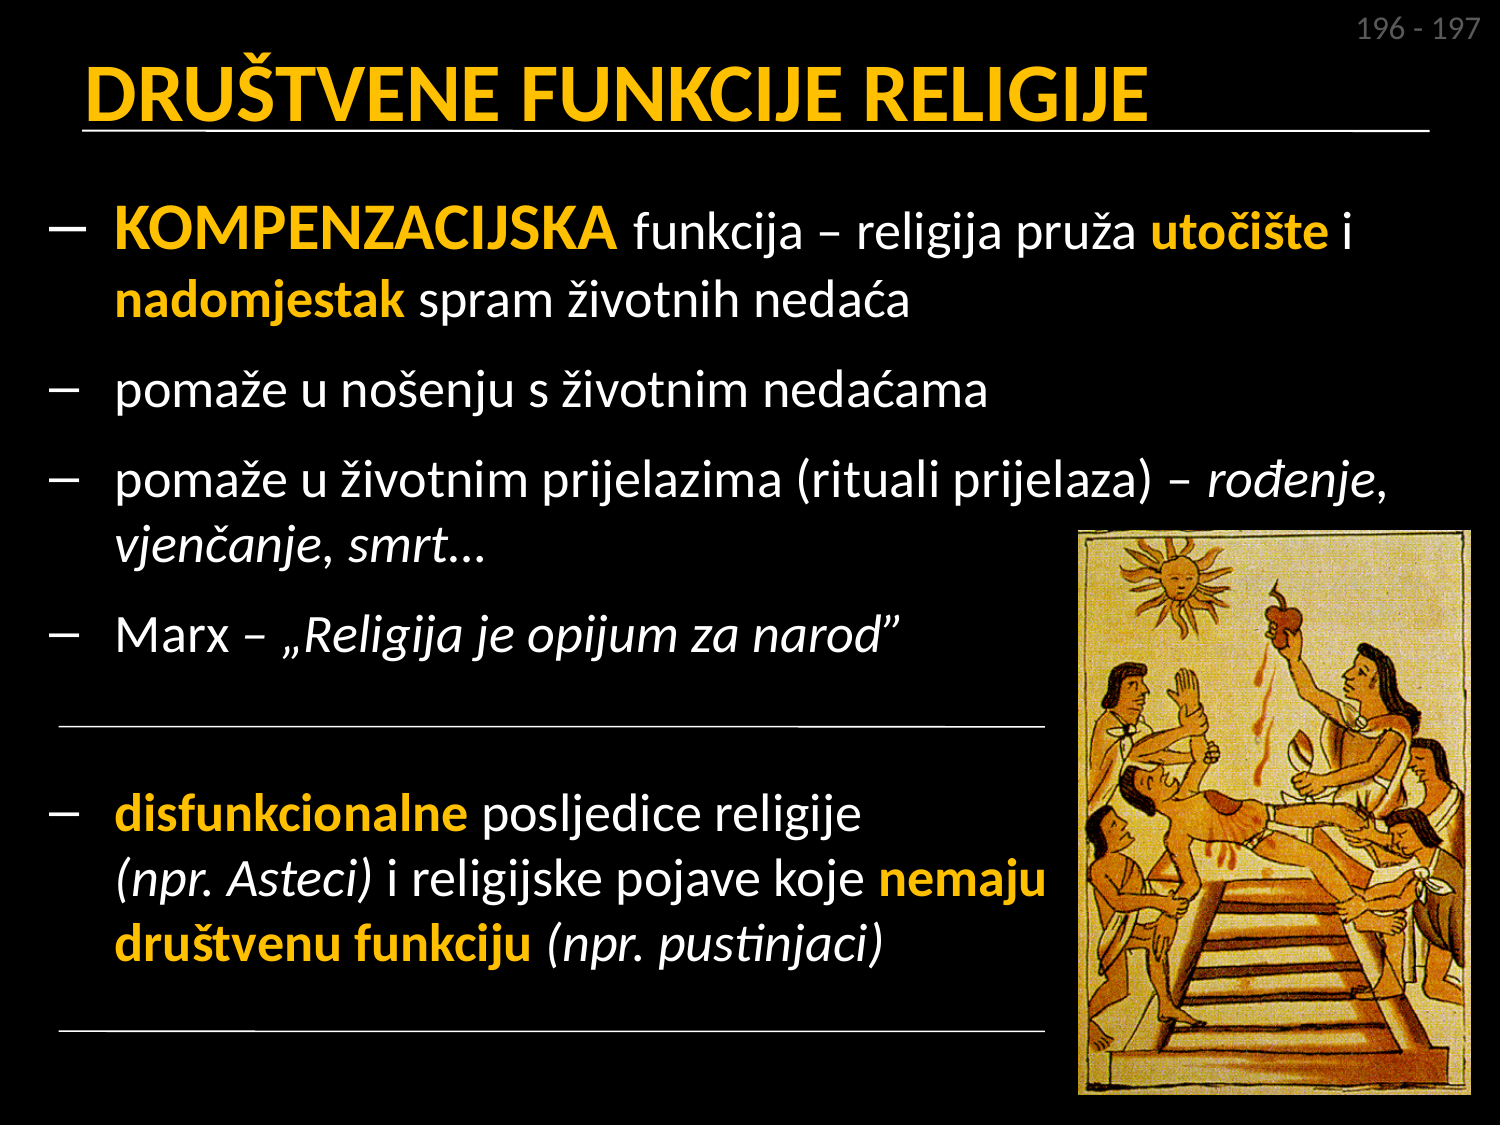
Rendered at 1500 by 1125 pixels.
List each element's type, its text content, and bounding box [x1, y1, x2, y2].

text_box KOMPENZACIJSKA funkcija – religija pruža utočište i nadomjestak spram životnih nedaća pomaže u nošenju s životnim nedaćama pomaže u životnim prijelazima (rituali prijelaza) – rođenje, vjenčanje, smrt… Marx – „Religija je opijum za narod” disfunkcionalne posljedice religije (npr. Asteci) i religijske pojave koje nemaju društvenu funkciju (npr. pustinjaci) [35, 175, 1477, 1090]
text_box DRUŠTVENE FUNKCIJE RELIGIJE [70, 35, 1500, 141]
picture [1077, 529, 1472, 1096]
text_box 196 - 197 [1340, 0, 1496, 54]
